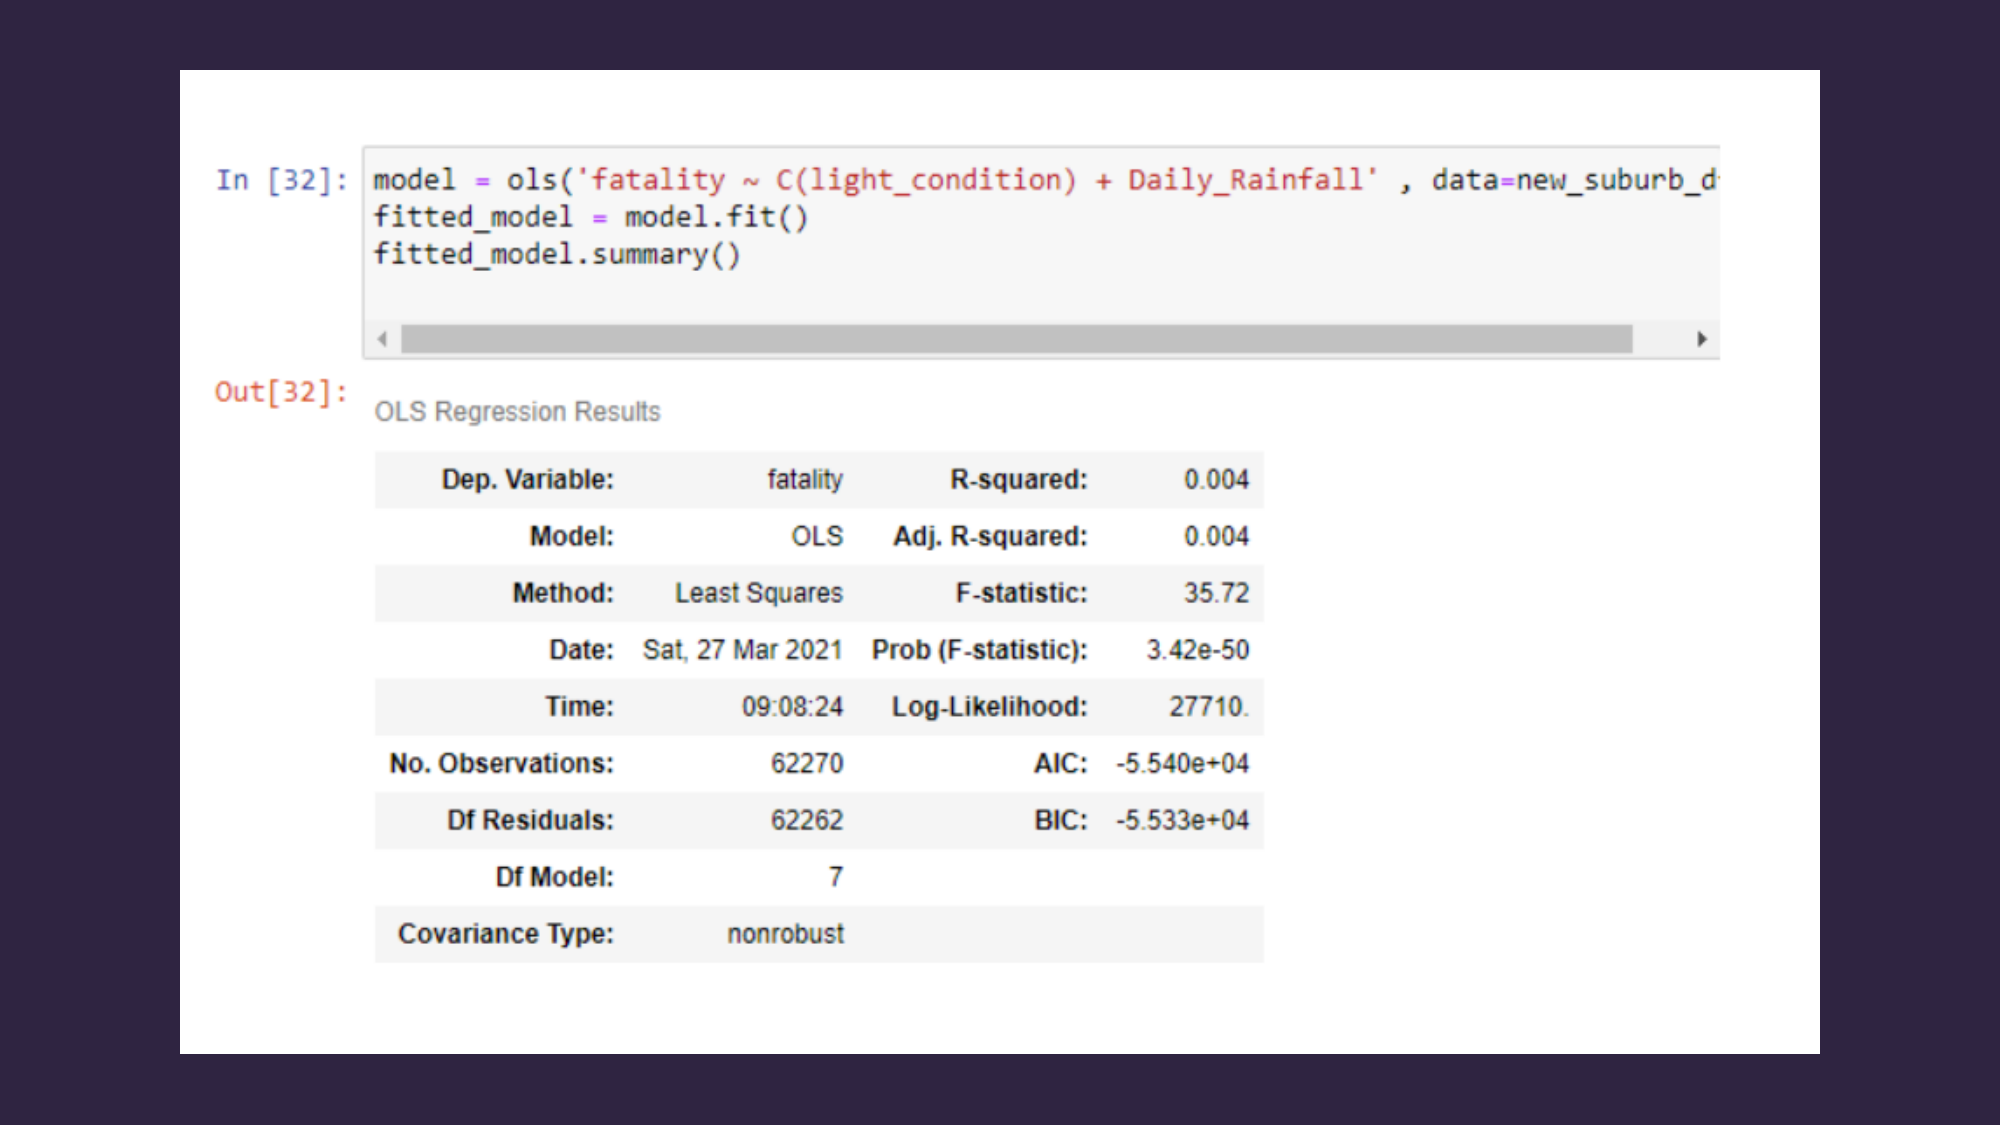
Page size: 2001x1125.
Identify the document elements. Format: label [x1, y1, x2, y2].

list [179, 70, 1820, 1055]
